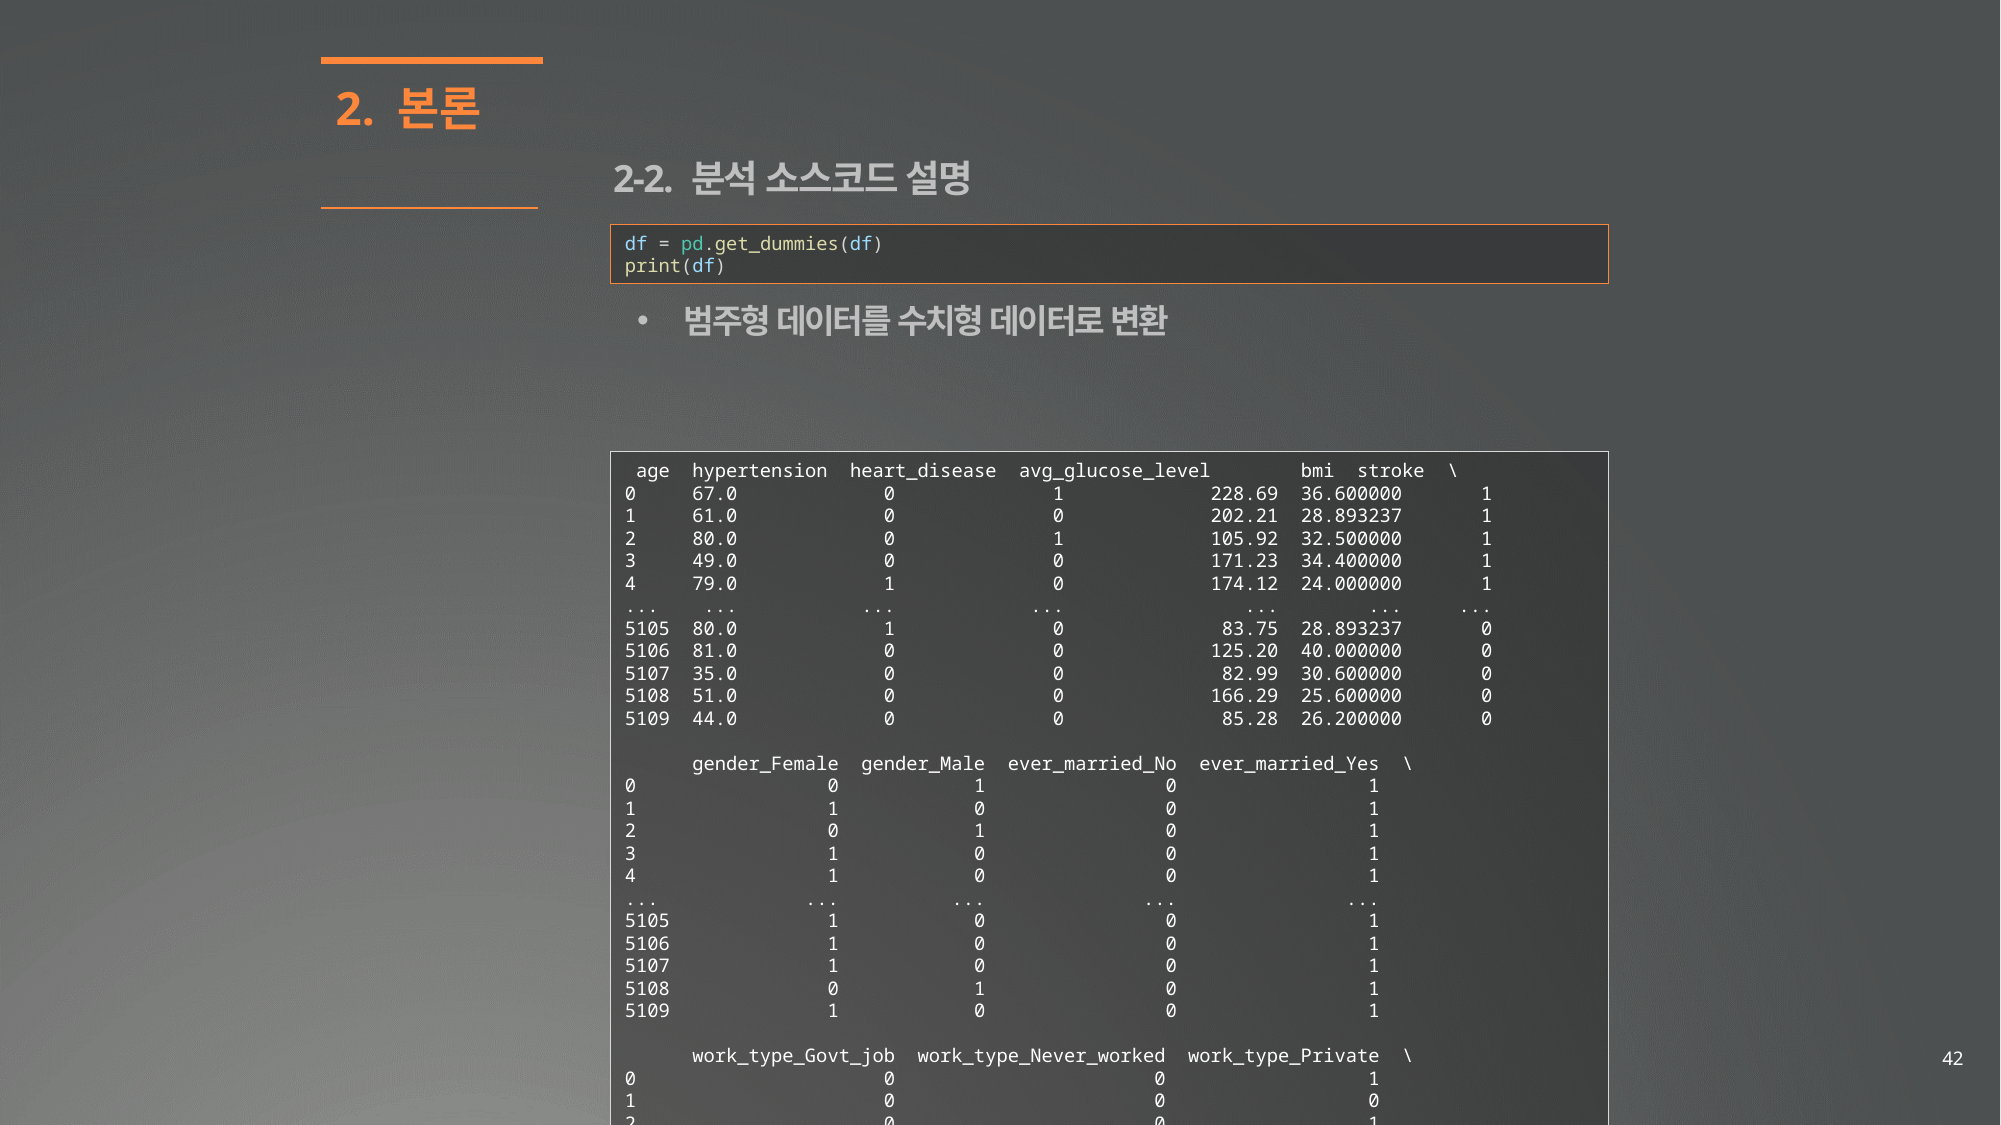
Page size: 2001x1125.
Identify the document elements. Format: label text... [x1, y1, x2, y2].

text_box df = pd.get_dummies(df) print(df) [610, 224, 1609, 284]
picture [0, 0, 2001, 1125]
text_box 2. 본론 [320, 72, 611, 143]
text_box 범주형 데이터를 수치형 데이터로 변환 [622, 284, 1607, 392]
text_box age hypertension heart_disease avg_glucose_level bmi stroke \ 0 67.0 0 1 228.69 36.600000 1 1 61.0 0 0 202.21 28.893237 1 2 80.0 0 1 105.92 32.500000 1 3 49.0 0 0 171.23 34.400000 1 4 79.0 1 0 174.12 24.000000 1 ... ... ... ... ... ... ... 5105 80.0 1 0 83.75 28.893237 0 5106 81.0 0 0 125.20 40.000000 0 5107 35.0 0 0 82.99 30.600000 0 5108 51.0 0 0 166.29 25.600000 0 5109 44.0 0 0 85.28 26.200000 0 gender_Female gender_Male ever_married_No ever_married_Yes \ 0 0 1 0 1 1 1 0 0 1 2 0 1 0 1 3 1 0 0 1 4 1 0 0 1 ... ... ... ... ... 5105 1 0 0 1 5106 1 0 0 1 5107 1 0 0 1 5108 0 1 0 1 5109 1 0 0 1 work_type_Govt_job work_type_Never_worked work_type_Private \ 0 0 0 1 1 0 0 0 2 0 0 1 3 0 0 1 4 0 0 0 ... ... ... ... 5105 0 0 1 5106 0 0 0 5107 0 0 0 5108 0 0 1 5109 1 0 0 work_type_Self-employed work_type_children Residence_type_Rural \ 0 0 0 0 1 1 0 1 2 0 0 1 3 0 0 0 4 1 0 1 ... ... ... ... 5105 0 0 0 5106 1 0 0 5107 1 0 1 5108 0 0 1 5109 0 0 0 Residence_type_Urban smoking_status_Unknown \ 0 1 0 1 0 0 2 0 0 3 1 0 4 0 0 ... ... ... 5105 1 0 5106 1 0 5107 0 0 5108 0 0 5109 1 1 smoking_status_formerly smoked smoking_status_never smoked \ 0 1 0 1 0 1 2 0 1 3 0 0 4 0 1 ... ... ... 5105 0 1 5106 0 1 5107 0 1 5108 1 0 5109 0 0 smoking_status_smokes 0 0 1 0 2 0 3 1 4 0 ... ... 5105 0 5106 0 5107 0 5108 0 5109 0 [610, 451, 1609, 1125]
text_box 2-2. 분석 소스코드 설명 [598, 147, 1249, 208]
